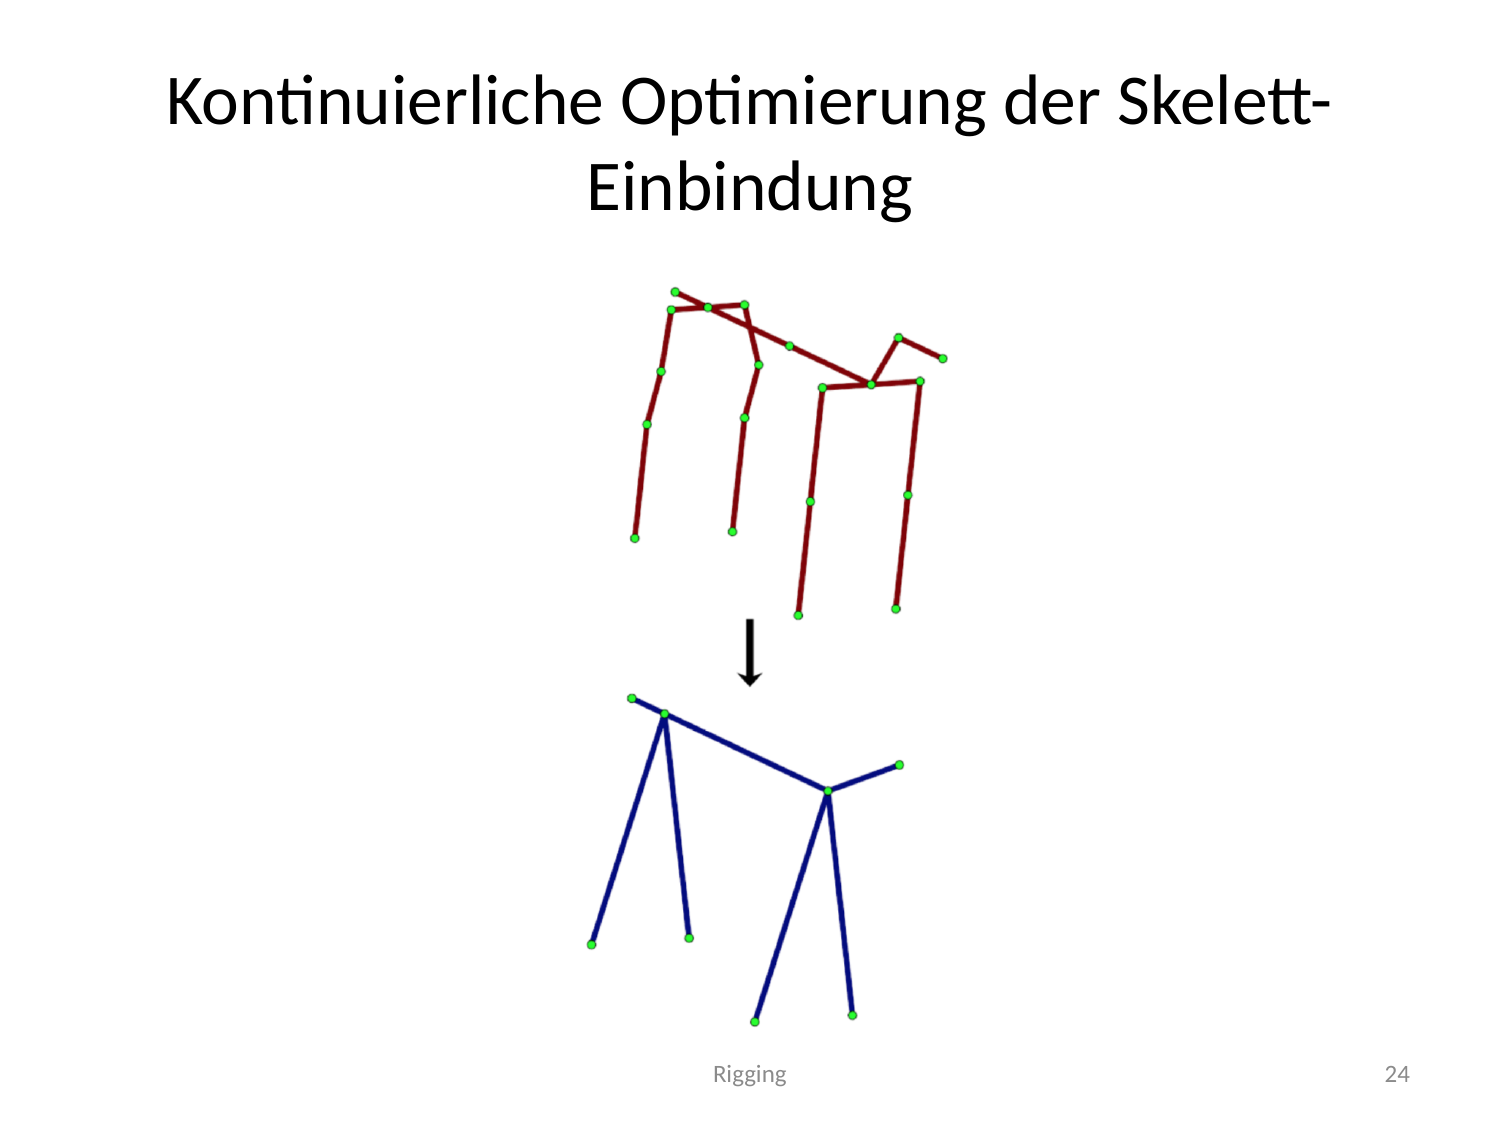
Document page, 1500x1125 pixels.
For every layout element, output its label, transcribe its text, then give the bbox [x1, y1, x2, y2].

footer Rigging [512, 1042, 988, 1103]
picture [532, 251, 970, 1043]
title Kontinuierliche Optimierung der Skelett-Einbindung [75, 45, 1425, 233]
slide_number 24 [1074, 1042, 1425, 1103]
